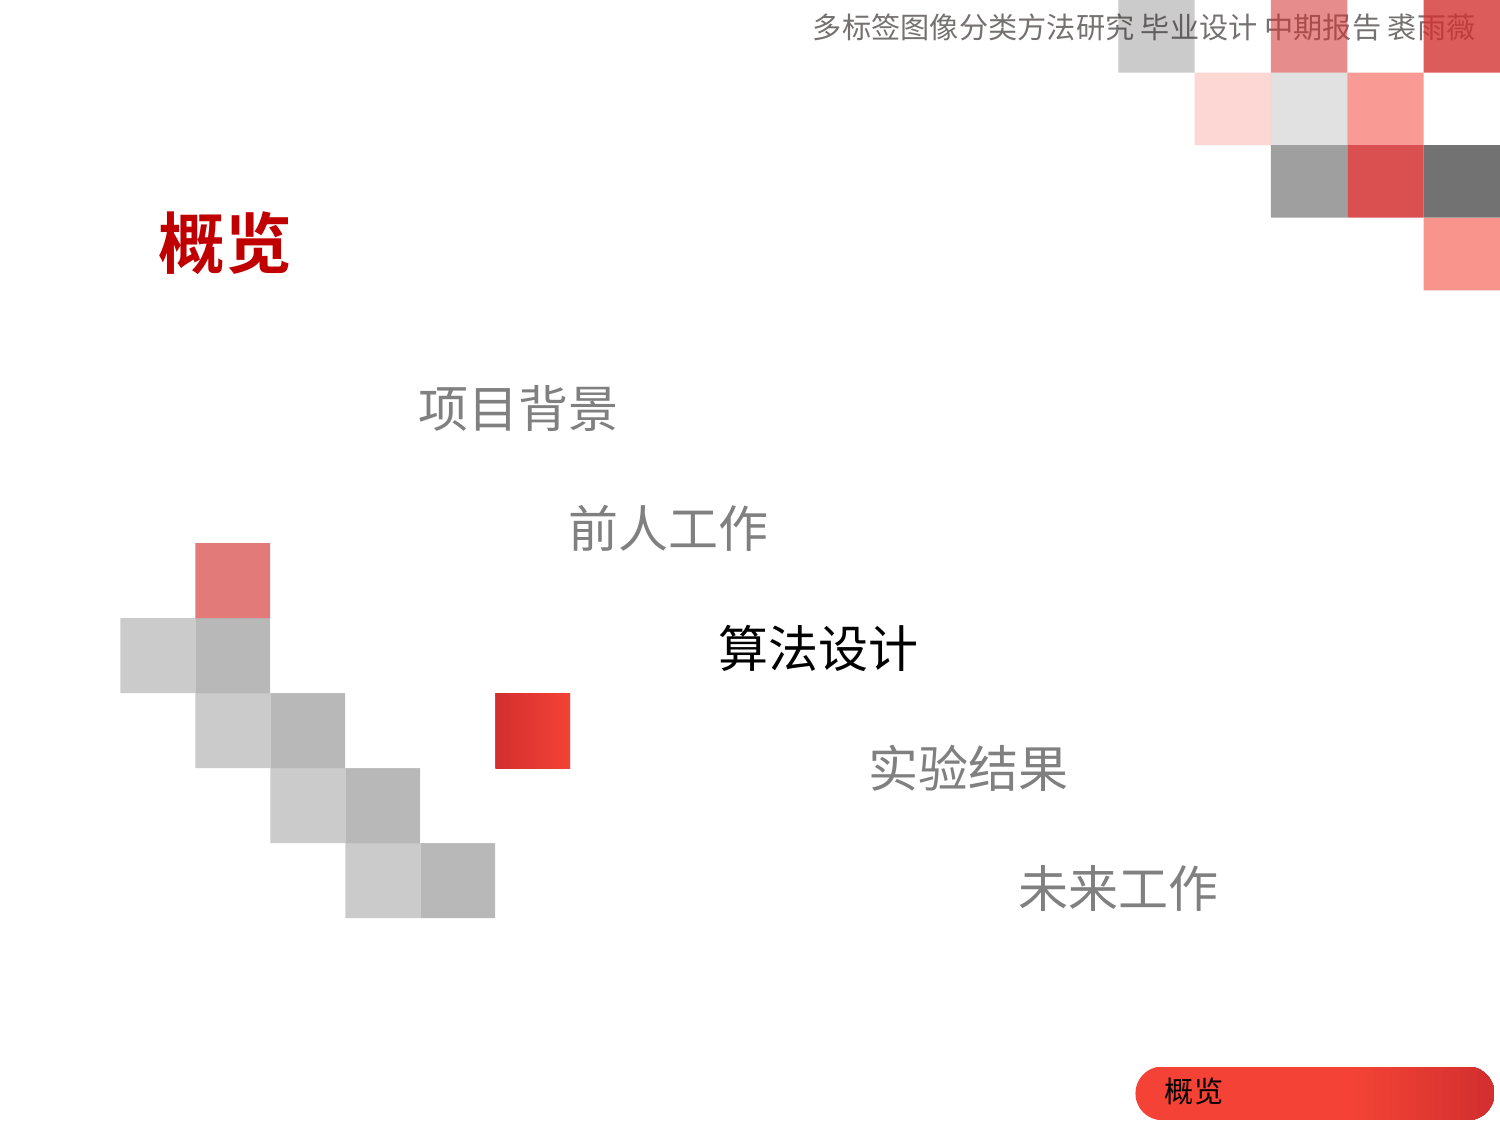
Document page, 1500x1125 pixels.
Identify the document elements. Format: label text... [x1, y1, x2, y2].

text_box 概览 [143, 194, 308, 290]
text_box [1118, 0, 1500, 291]
text_box [1134, 1065, 1496, 1122]
text_box 项目背景 前人工作 算法设计 实验结果 未来工作 [403, 229, 1369, 925]
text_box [120, 543, 571, 919]
text_box 概览 [1149, 1066, 1291, 1116]
